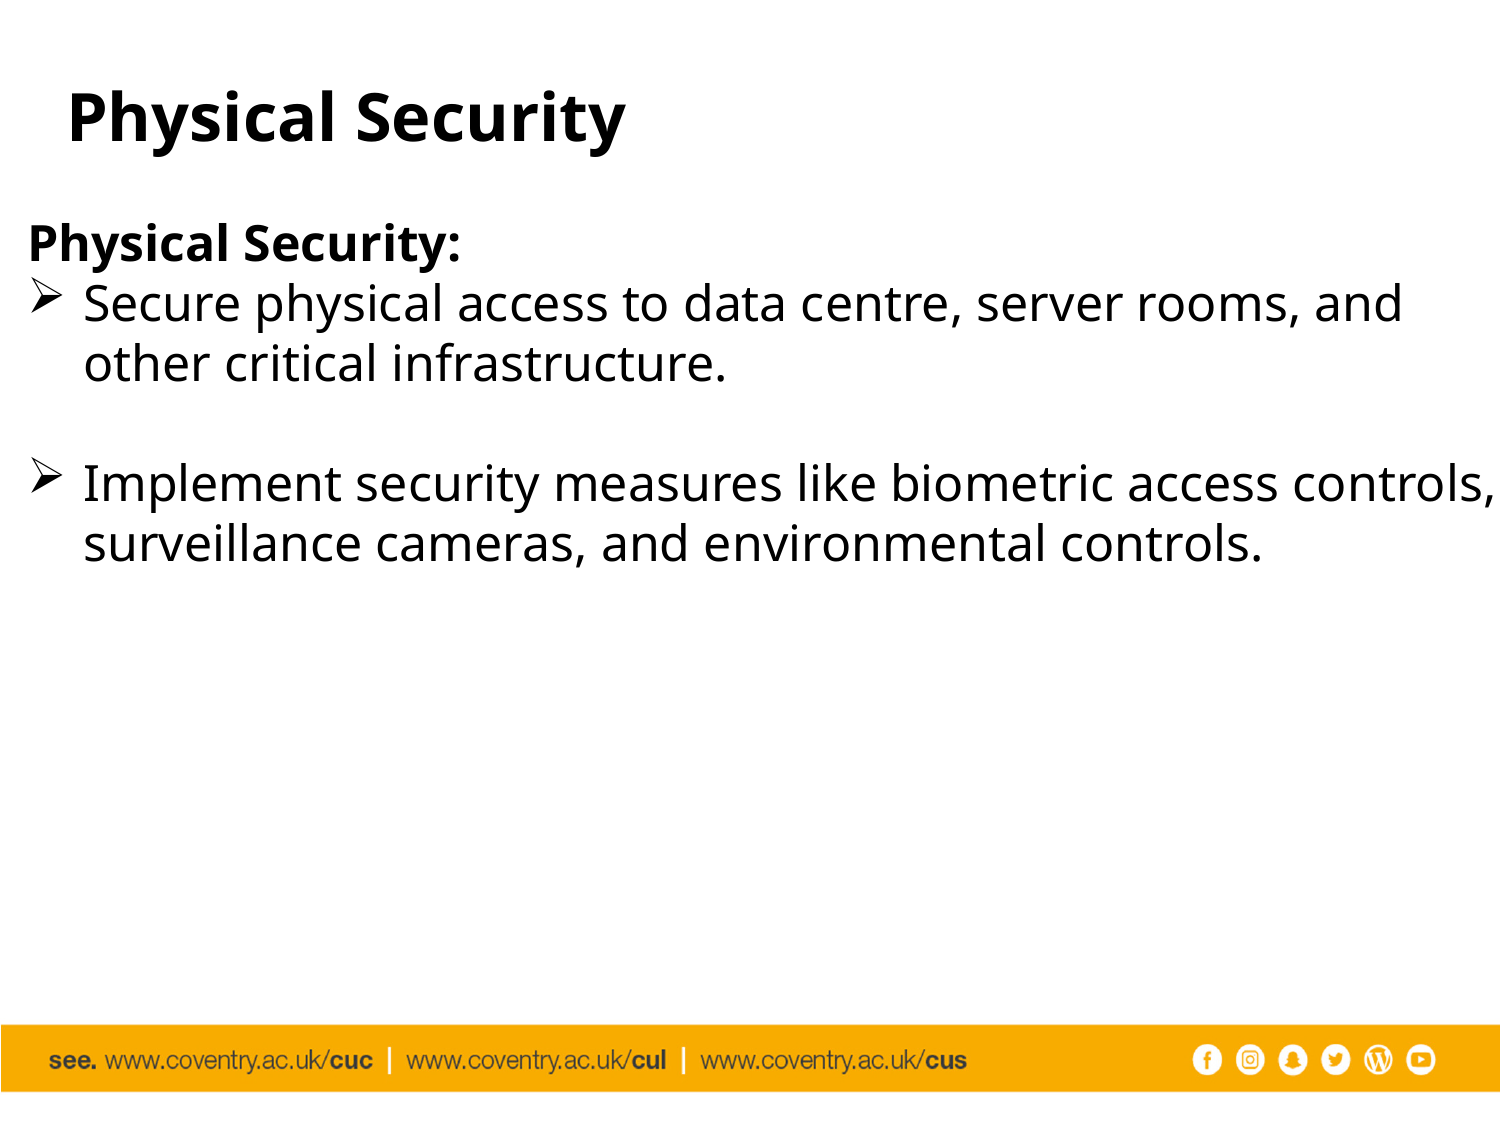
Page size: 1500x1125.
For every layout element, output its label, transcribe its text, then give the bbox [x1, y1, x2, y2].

picture [0, 0, 1500, 1122]
title Physical Security [66, 75, 1434, 156]
list Physical Security: Secure physical access to data centre, server rooms, and other critical infrastructure. Implement security measures like biometric access controls, surveillance cameras, and environmental controls. [27, 211, 1500, 762]
